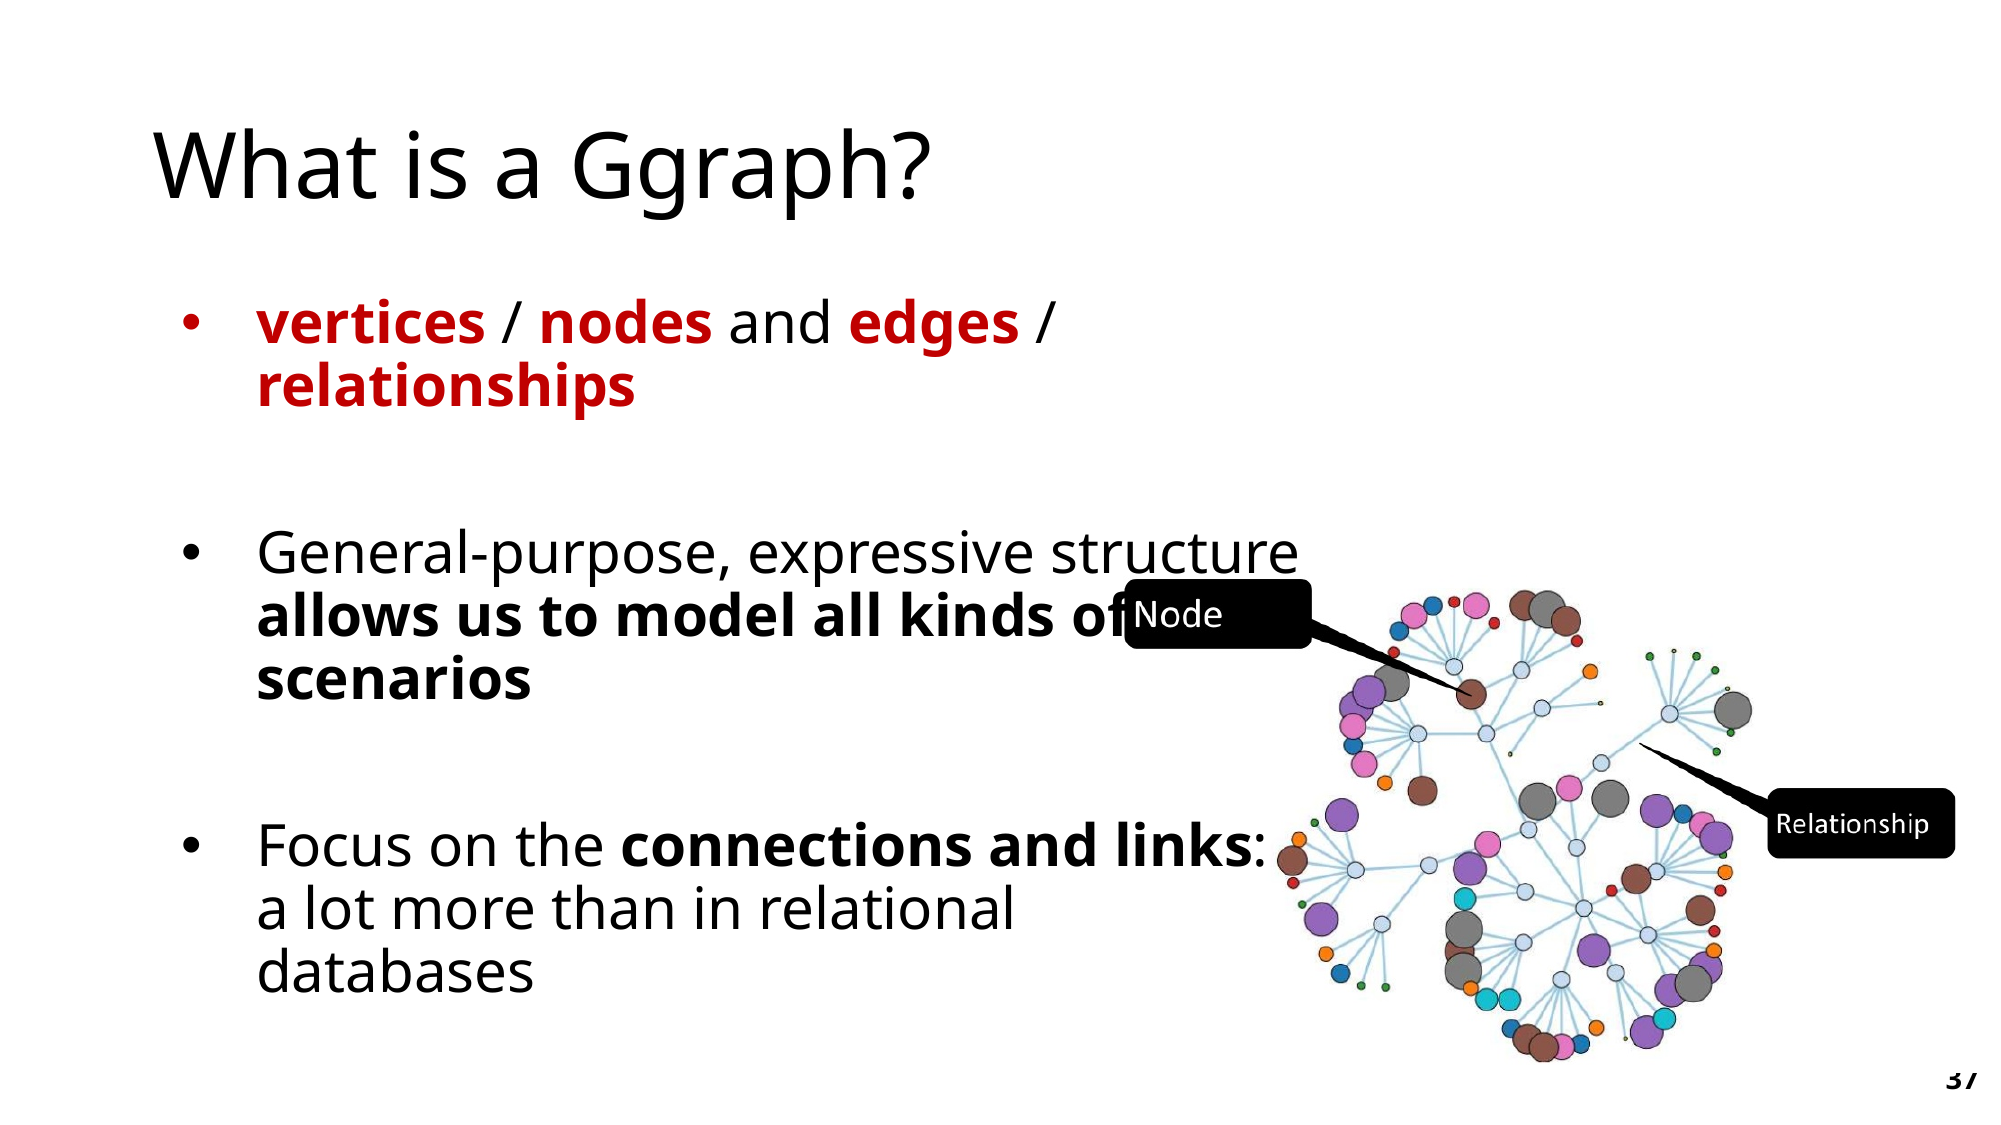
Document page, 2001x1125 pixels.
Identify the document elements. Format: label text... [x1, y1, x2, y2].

slide_number 37 [1924, 1074, 2000, 1123]
picture [1079, 517, 2000, 1074]
list vertices / nodes and edges / relationships General-purpose, expressive structure allows us to model all kinds of scenarios Focus on the connections and links: a lot more than in relational databases [165, 285, 1324, 1103]
title What is a Ggraph? [137, 59, 1863, 278]
